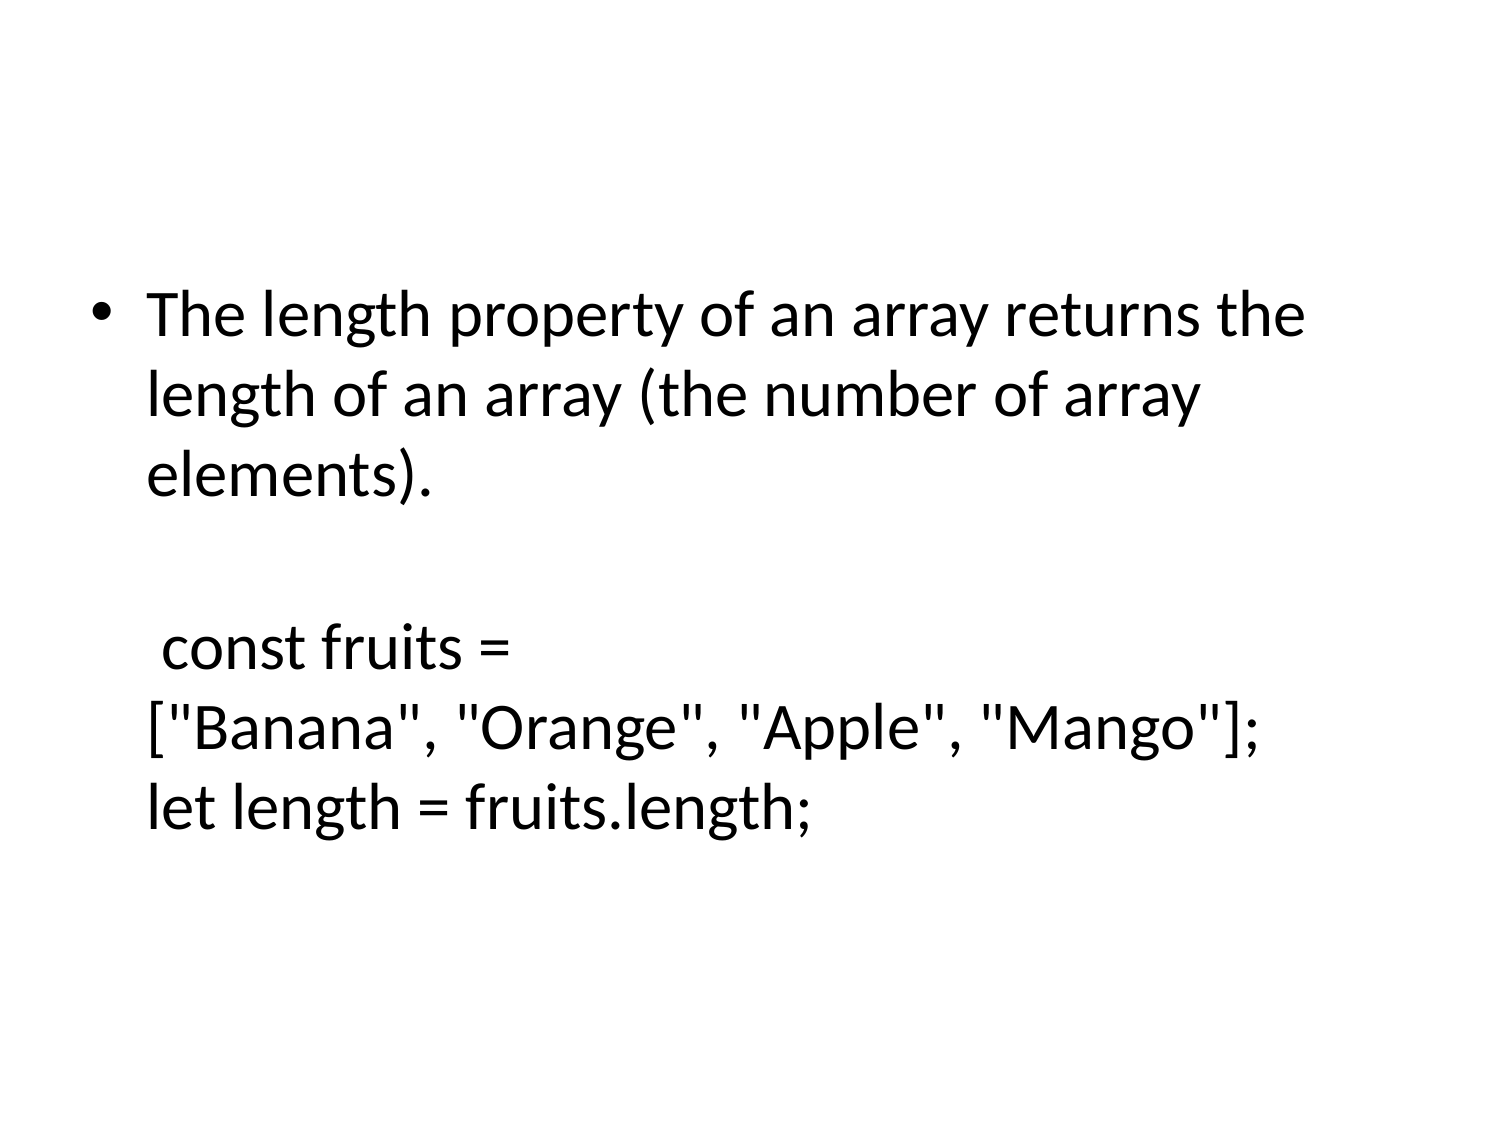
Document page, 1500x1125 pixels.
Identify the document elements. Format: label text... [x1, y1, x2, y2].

list The length property of an array returns the length of an array (the number of array elements). const fruits = ["Banana", "Orange", "Apple", "Mango"]; let length = fruits.length; [75, 262, 1425, 1005]
